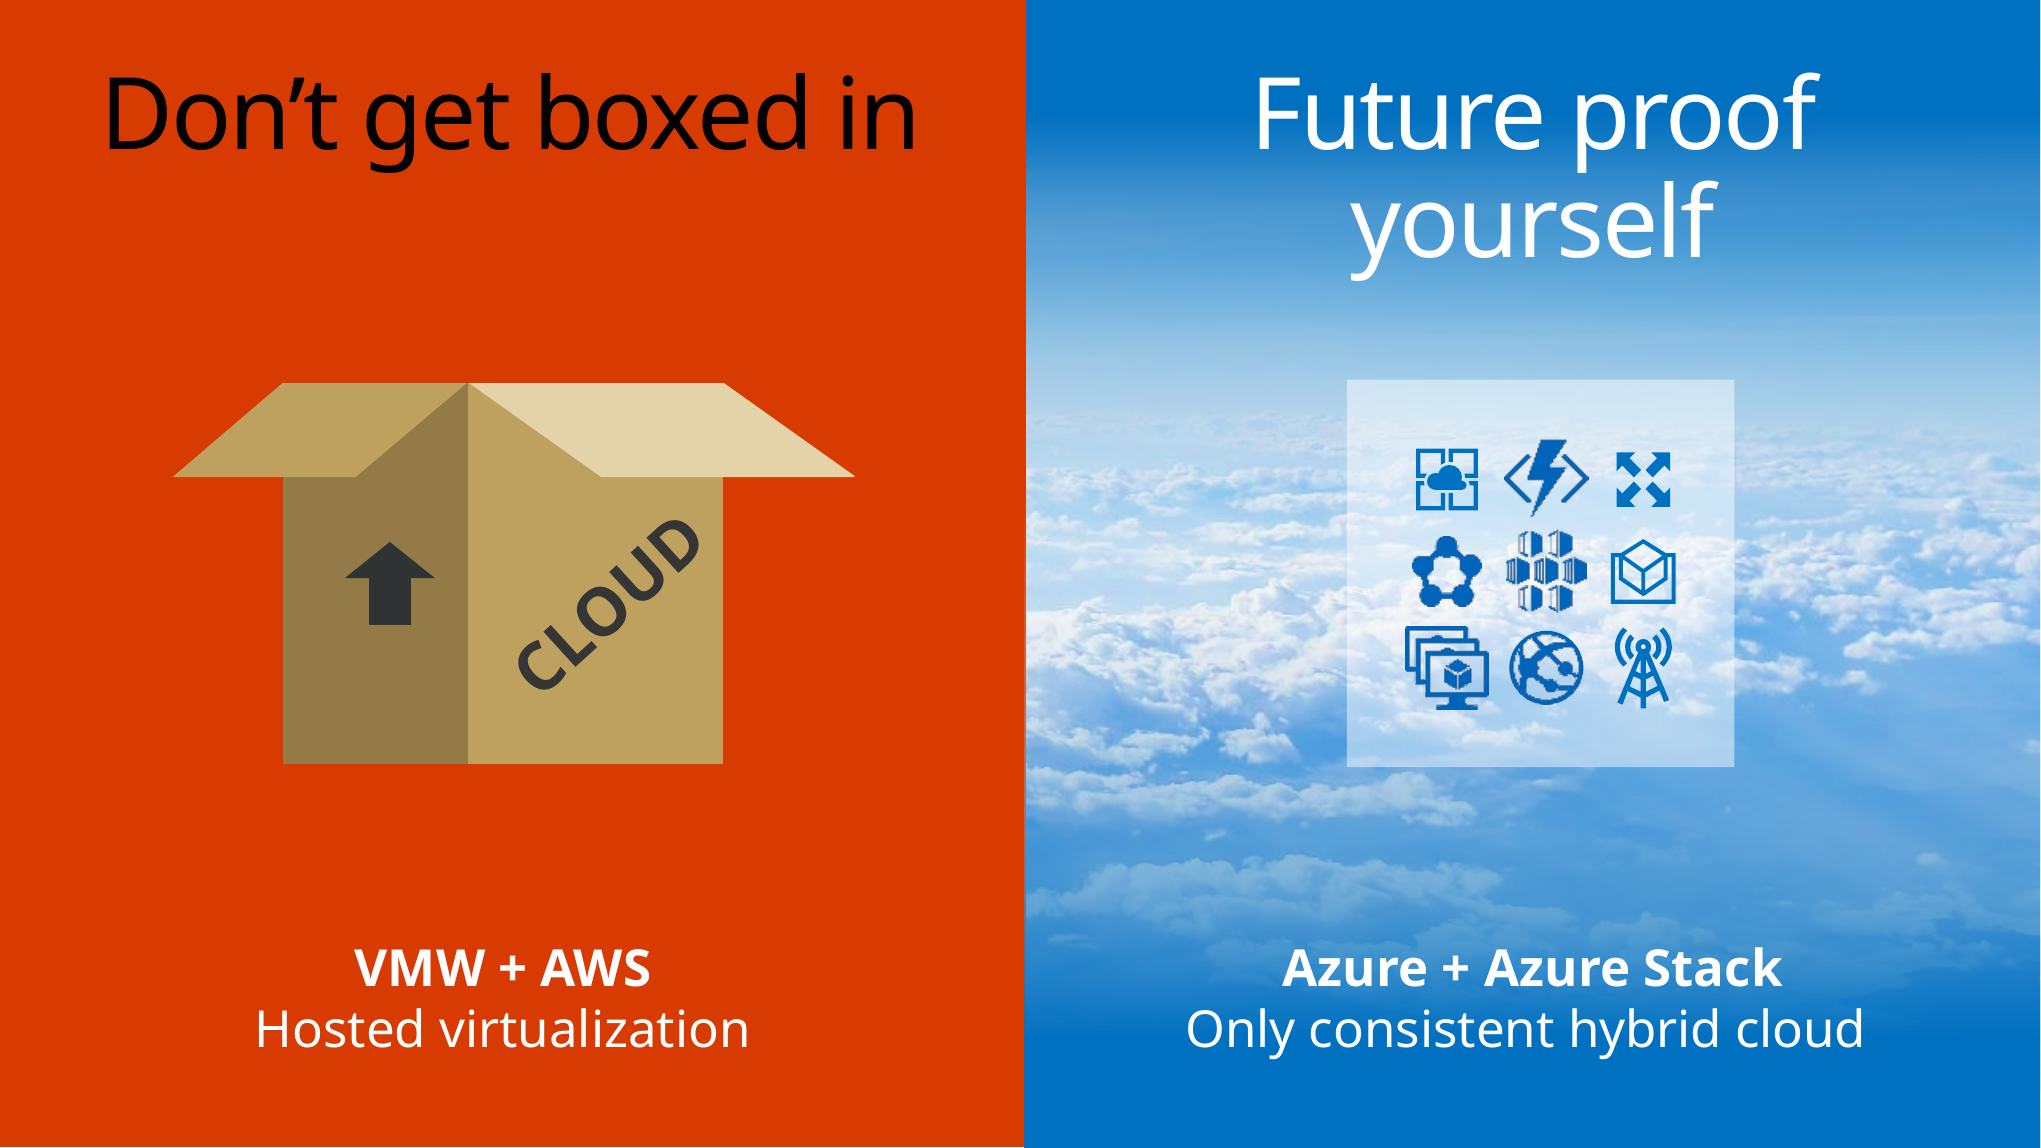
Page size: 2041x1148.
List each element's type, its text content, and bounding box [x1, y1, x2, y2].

picture [1411, 536, 1483, 607]
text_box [1024, 0, 2041, 1148]
title Don’t get boxed in [45, 48, 977, 199]
picture [1509, 630, 1584, 706]
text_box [170, 383, 855, 764]
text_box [1616, 451, 1671, 508]
text_box VMW + AWS Hosted virtualization [151, 910, 855, 1082]
picture [1405, 626, 1489, 710]
picture [1504, 437, 1589, 627]
